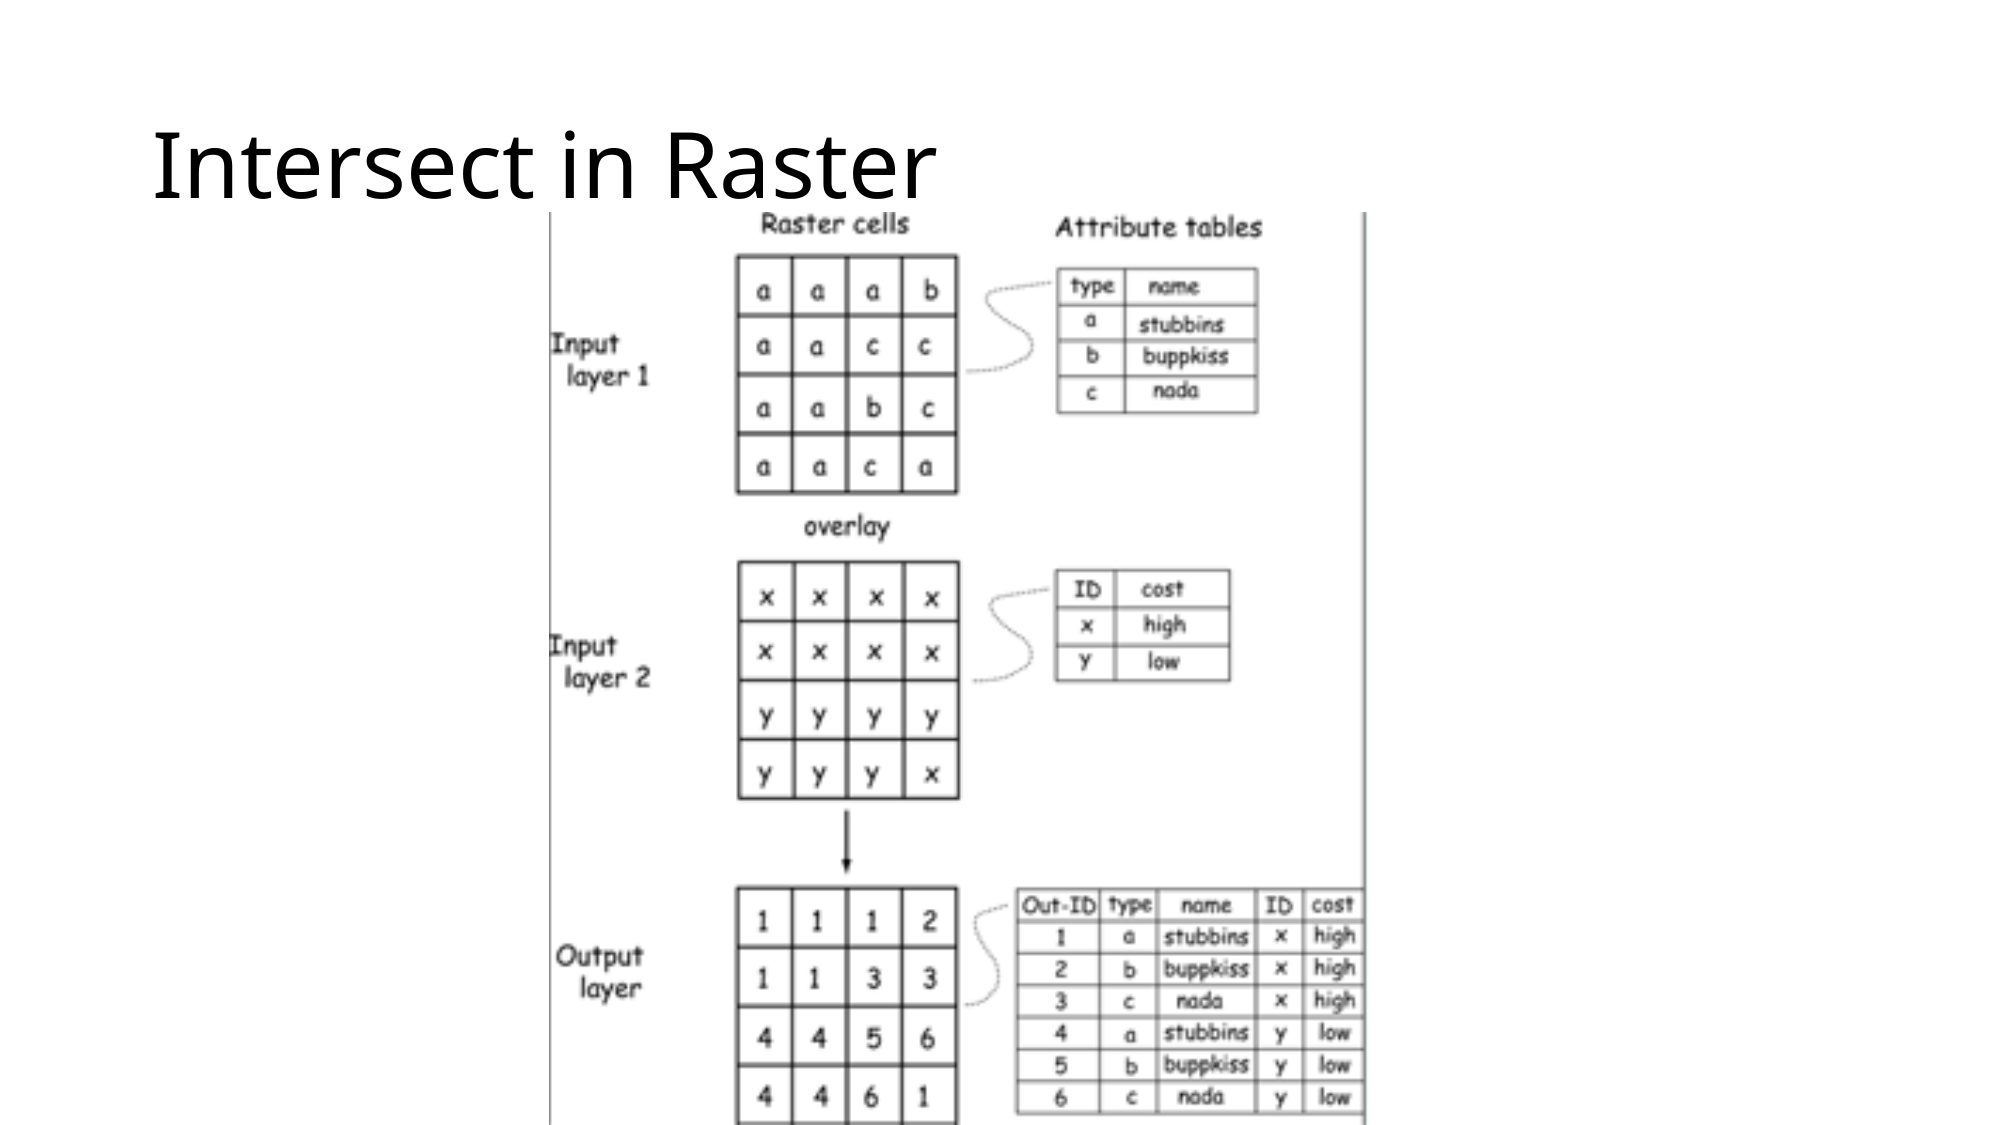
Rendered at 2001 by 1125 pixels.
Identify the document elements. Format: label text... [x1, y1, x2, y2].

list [549, 212, 1370, 1125]
title Intersect in Raster [137, 59, 1863, 278]
